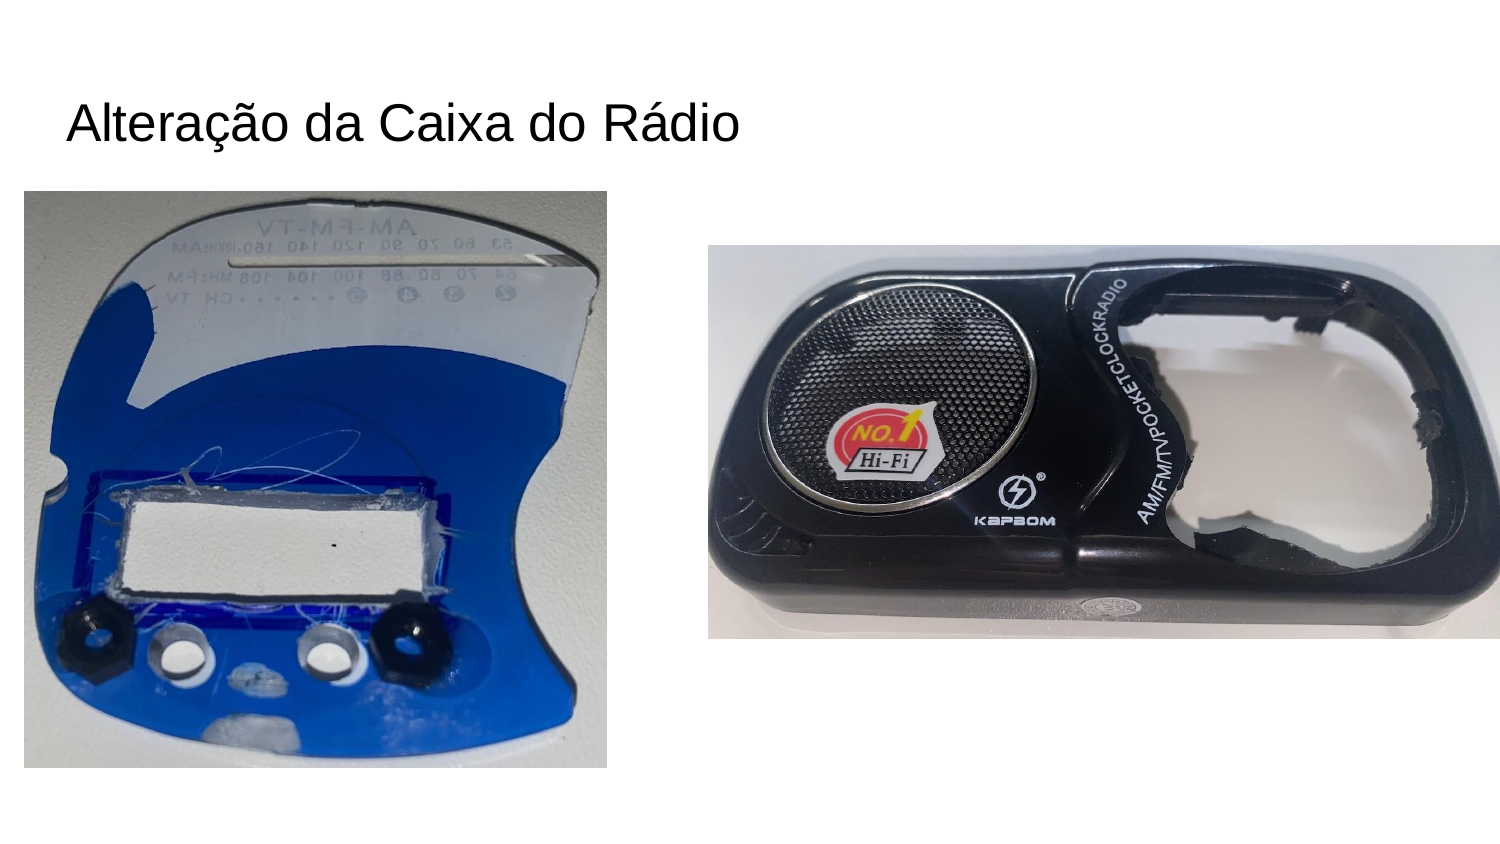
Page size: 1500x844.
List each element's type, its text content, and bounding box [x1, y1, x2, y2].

picture [24, 191, 607, 768]
title Alteração da Caixa do Rádio [51, 72, 1449, 167]
picture [708, 245, 1500, 639]
